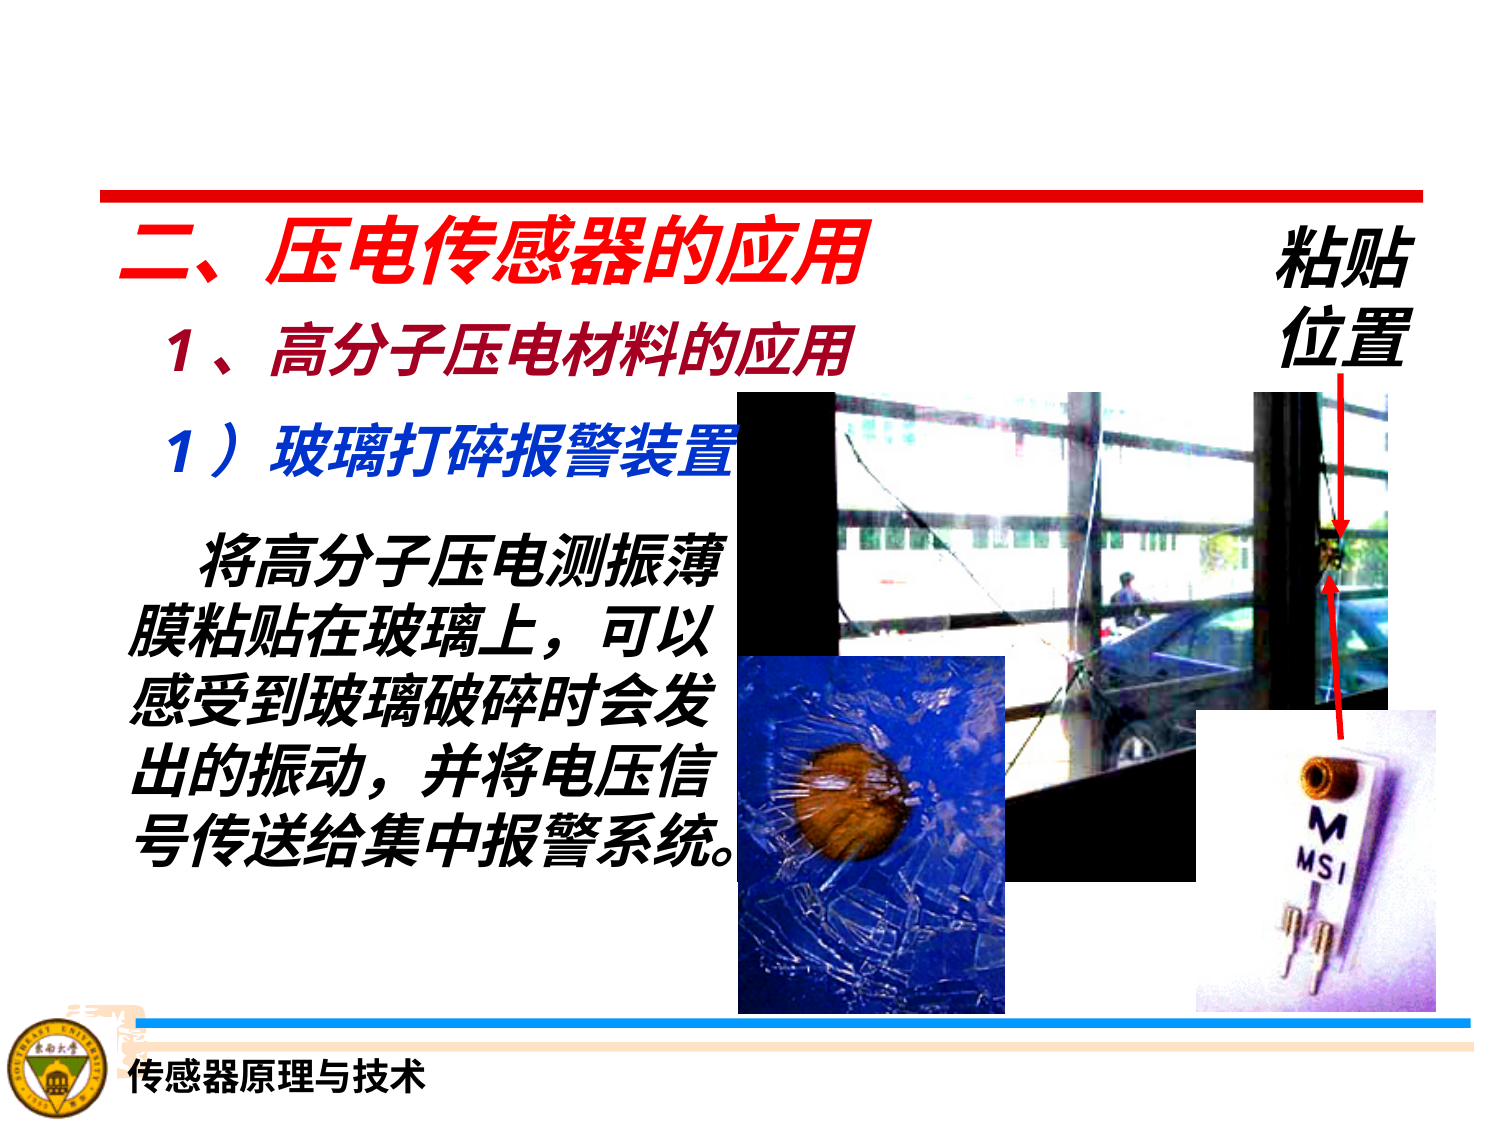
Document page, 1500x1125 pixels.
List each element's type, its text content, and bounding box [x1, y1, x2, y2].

picture [737, 392, 1436, 1014]
text_box 粘贴位置 [1257, 207, 1433, 383]
text_box 二、压电传感器的应用 [100, 196, 1301, 302]
text_box 将高分子压电测振薄膜粘贴在玻璃上，可以感受到玻璃破碎时会发出的振动，并将电压信号传送给集中报警系统。 [112, 516, 738, 942]
text_box 1、高分子压电材料的应用 [88, 302, 928, 391]
picture [0, 1017, 117, 1125]
text_box 1）玻璃打碎报警装置 [88, 406, 737, 492]
